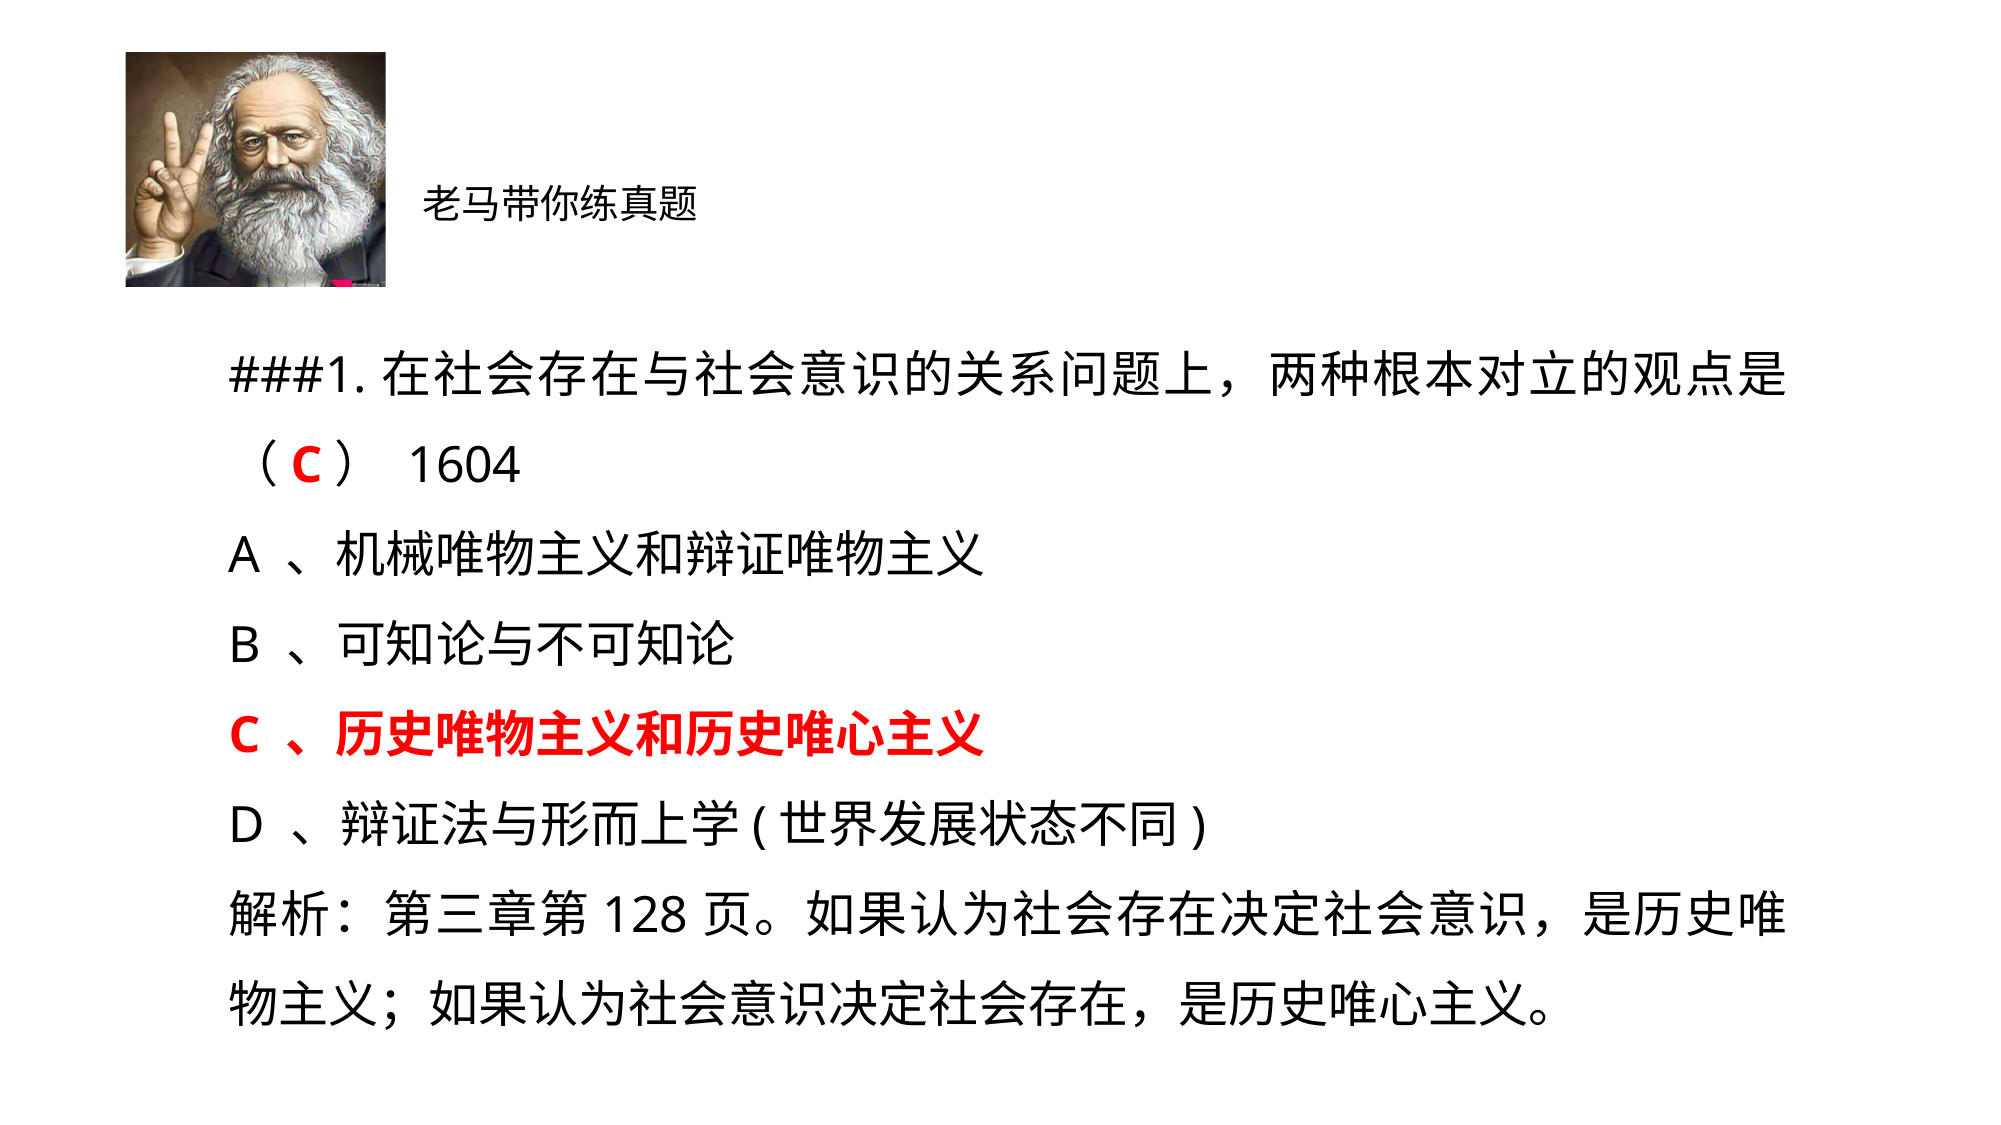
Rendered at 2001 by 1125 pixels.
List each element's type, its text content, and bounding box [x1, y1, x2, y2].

list ###1.在社会存在与社会意识的关系问题上，两种根本对立的观点是（C） 1604 A 、机械唯物主义和辩证唯物主义 B 、可知论与不可知论 C 、历史唯物主义和历史唯心主义 D 、辩证法与形而上学(世界发展状态不同) 解析：第三章第128页。如果认为社会存在决定社会意识，是历史唯物主义；如果认为社会意识决定社会存在，是历史唯心主义。 [213, 304, 1803, 821]
picture [125, 51, 386, 287]
text_box 老马带你练真题 [407, 171, 1409, 287]
